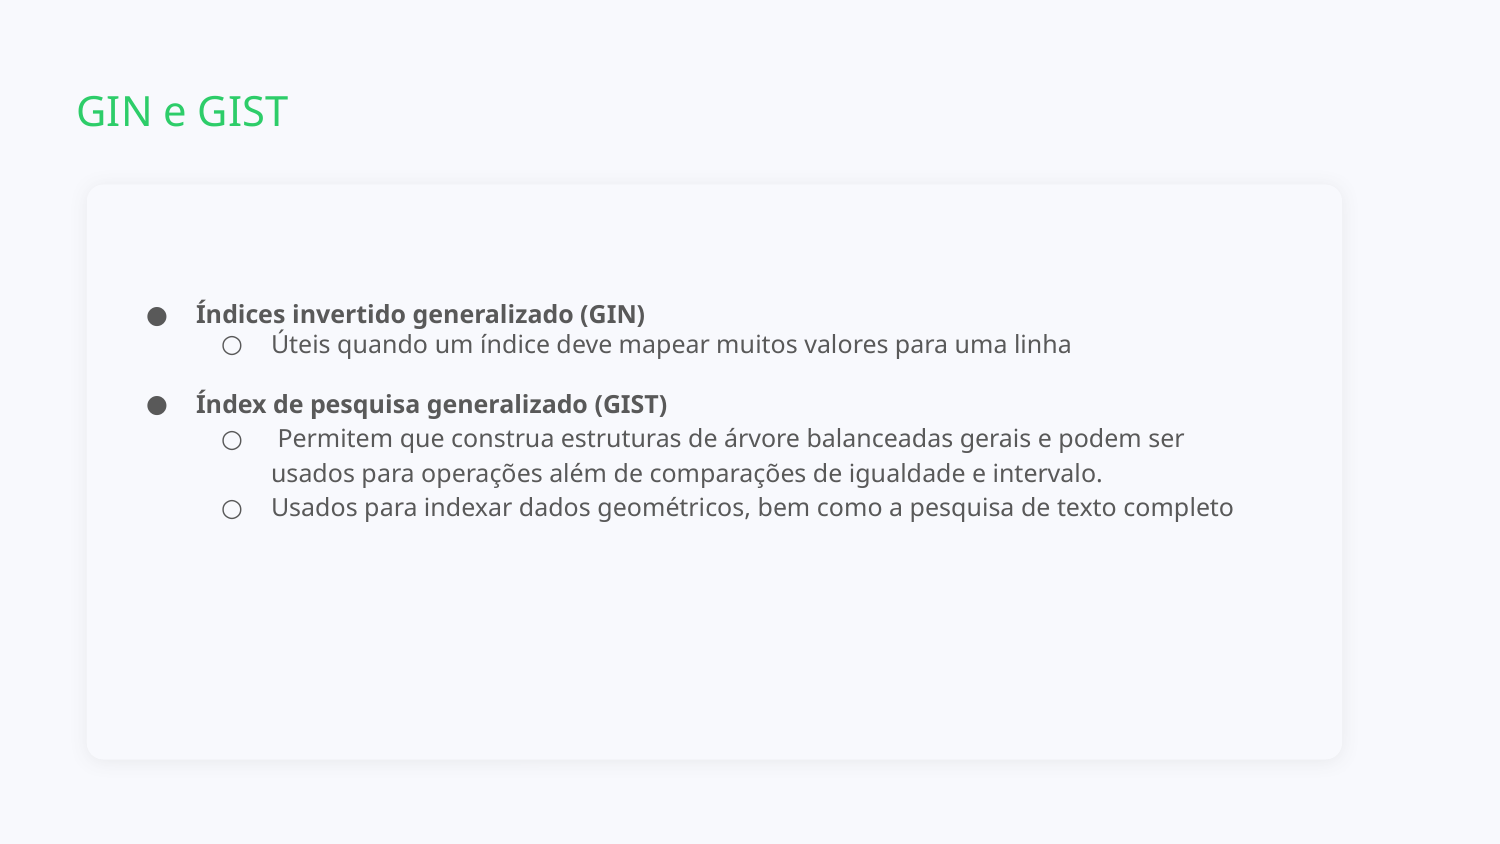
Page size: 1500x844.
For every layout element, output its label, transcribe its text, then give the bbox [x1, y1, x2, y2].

text_box [86, 184, 1343, 760]
text_box GIN e GIST [76, 84, 1214, 135]
text_box Índices invertido generalizado (GIN) Úteis quando um índice deve mapear muitos valores para uma linha Índex de pesquisa generalizado (GIST) Permitem que construa estruturas de árvore balanceadas gerais e podem ser usados para operações além de comparações de igualdade e intervalo. Usados para indexar dados geométricos, bem como a pesquisa de texto completo [106, 223, 1291, 537]
